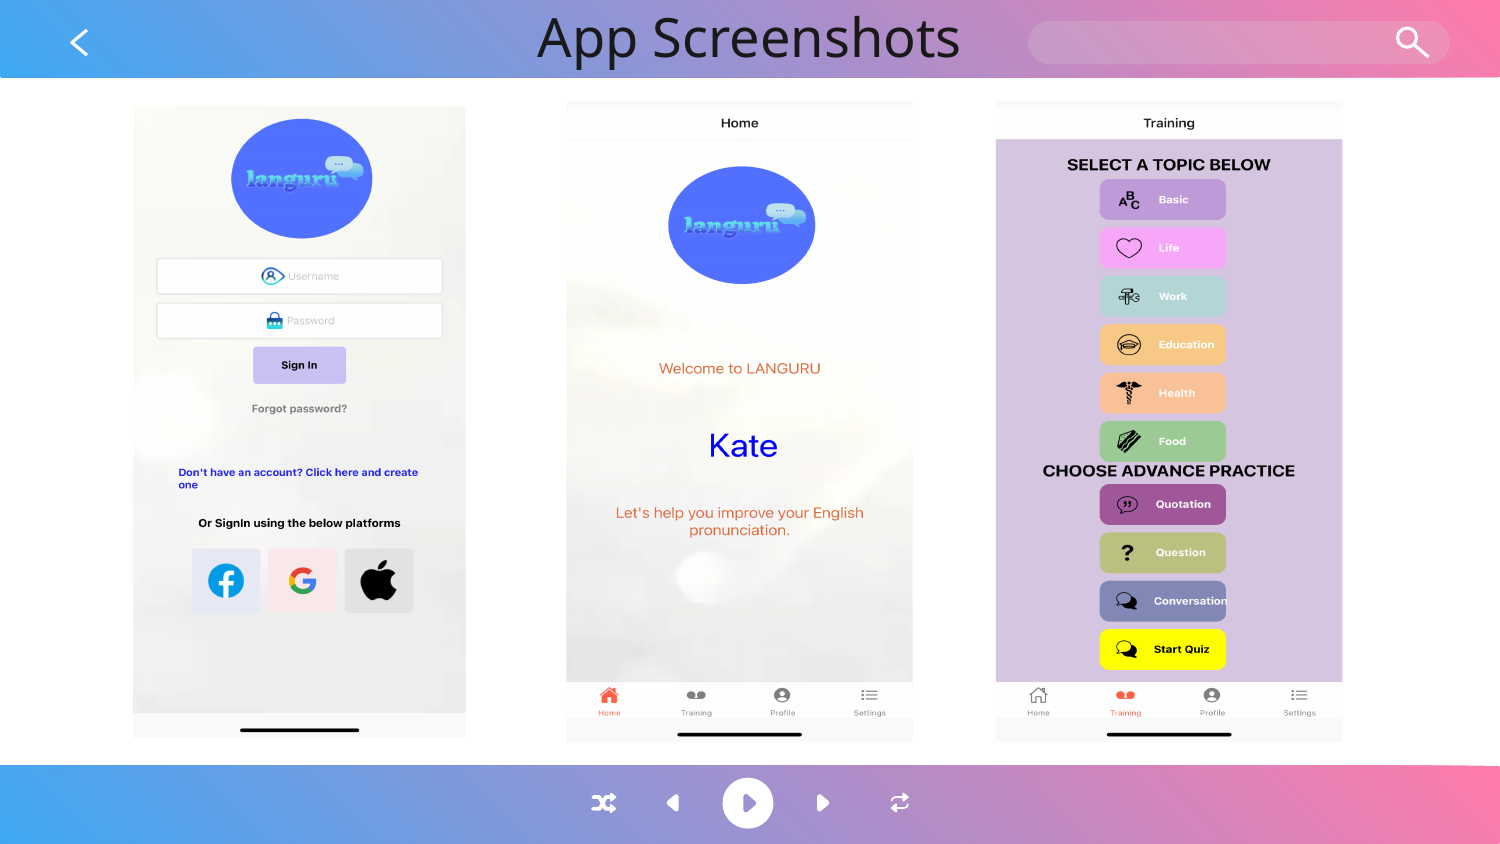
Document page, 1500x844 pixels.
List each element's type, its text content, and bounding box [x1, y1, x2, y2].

picture [995, 101, 1343, 742]
picture [566, 101, 913, 742]
text_box App Screenshots [180, 0, 1320, 84]
picture [119, 106, 466, 738]
